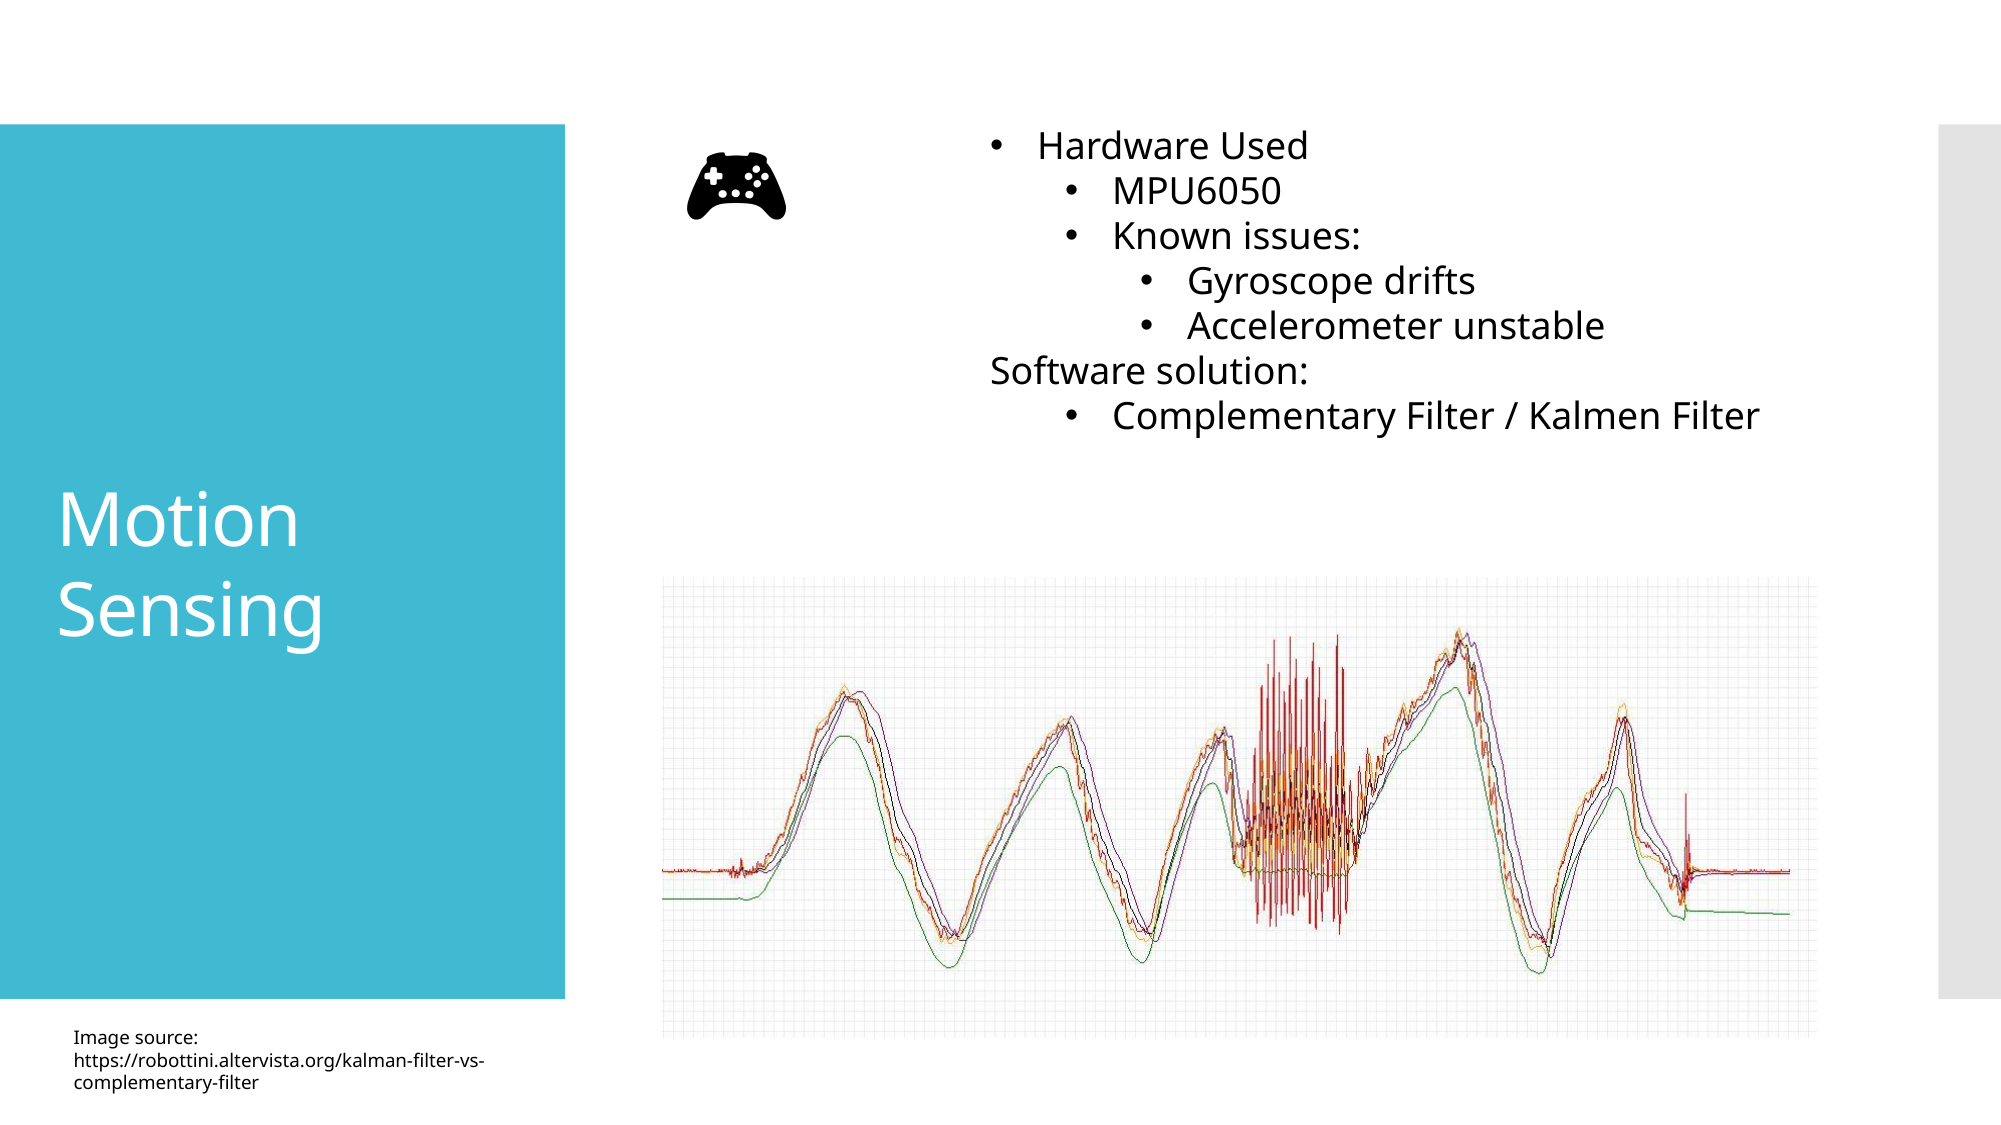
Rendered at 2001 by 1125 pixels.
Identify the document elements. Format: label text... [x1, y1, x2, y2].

title Motion Sensing [41, 184, 525, 940]
text_box Image source: https://robottini.altervista.org/kalman-filter-vs-complementary-filter [58, 1018, 509, 1102]
text_box 🎮 [667, 115, 820, 251]
picture [662, 577, 1817, 1039]
text_box Hardware Used MPU6050 Known issues: Gyroscope drifts Accelerometer unstable Software solution: Complementary Filter / Kalmen Filter [975, 114, 1878, 445]
